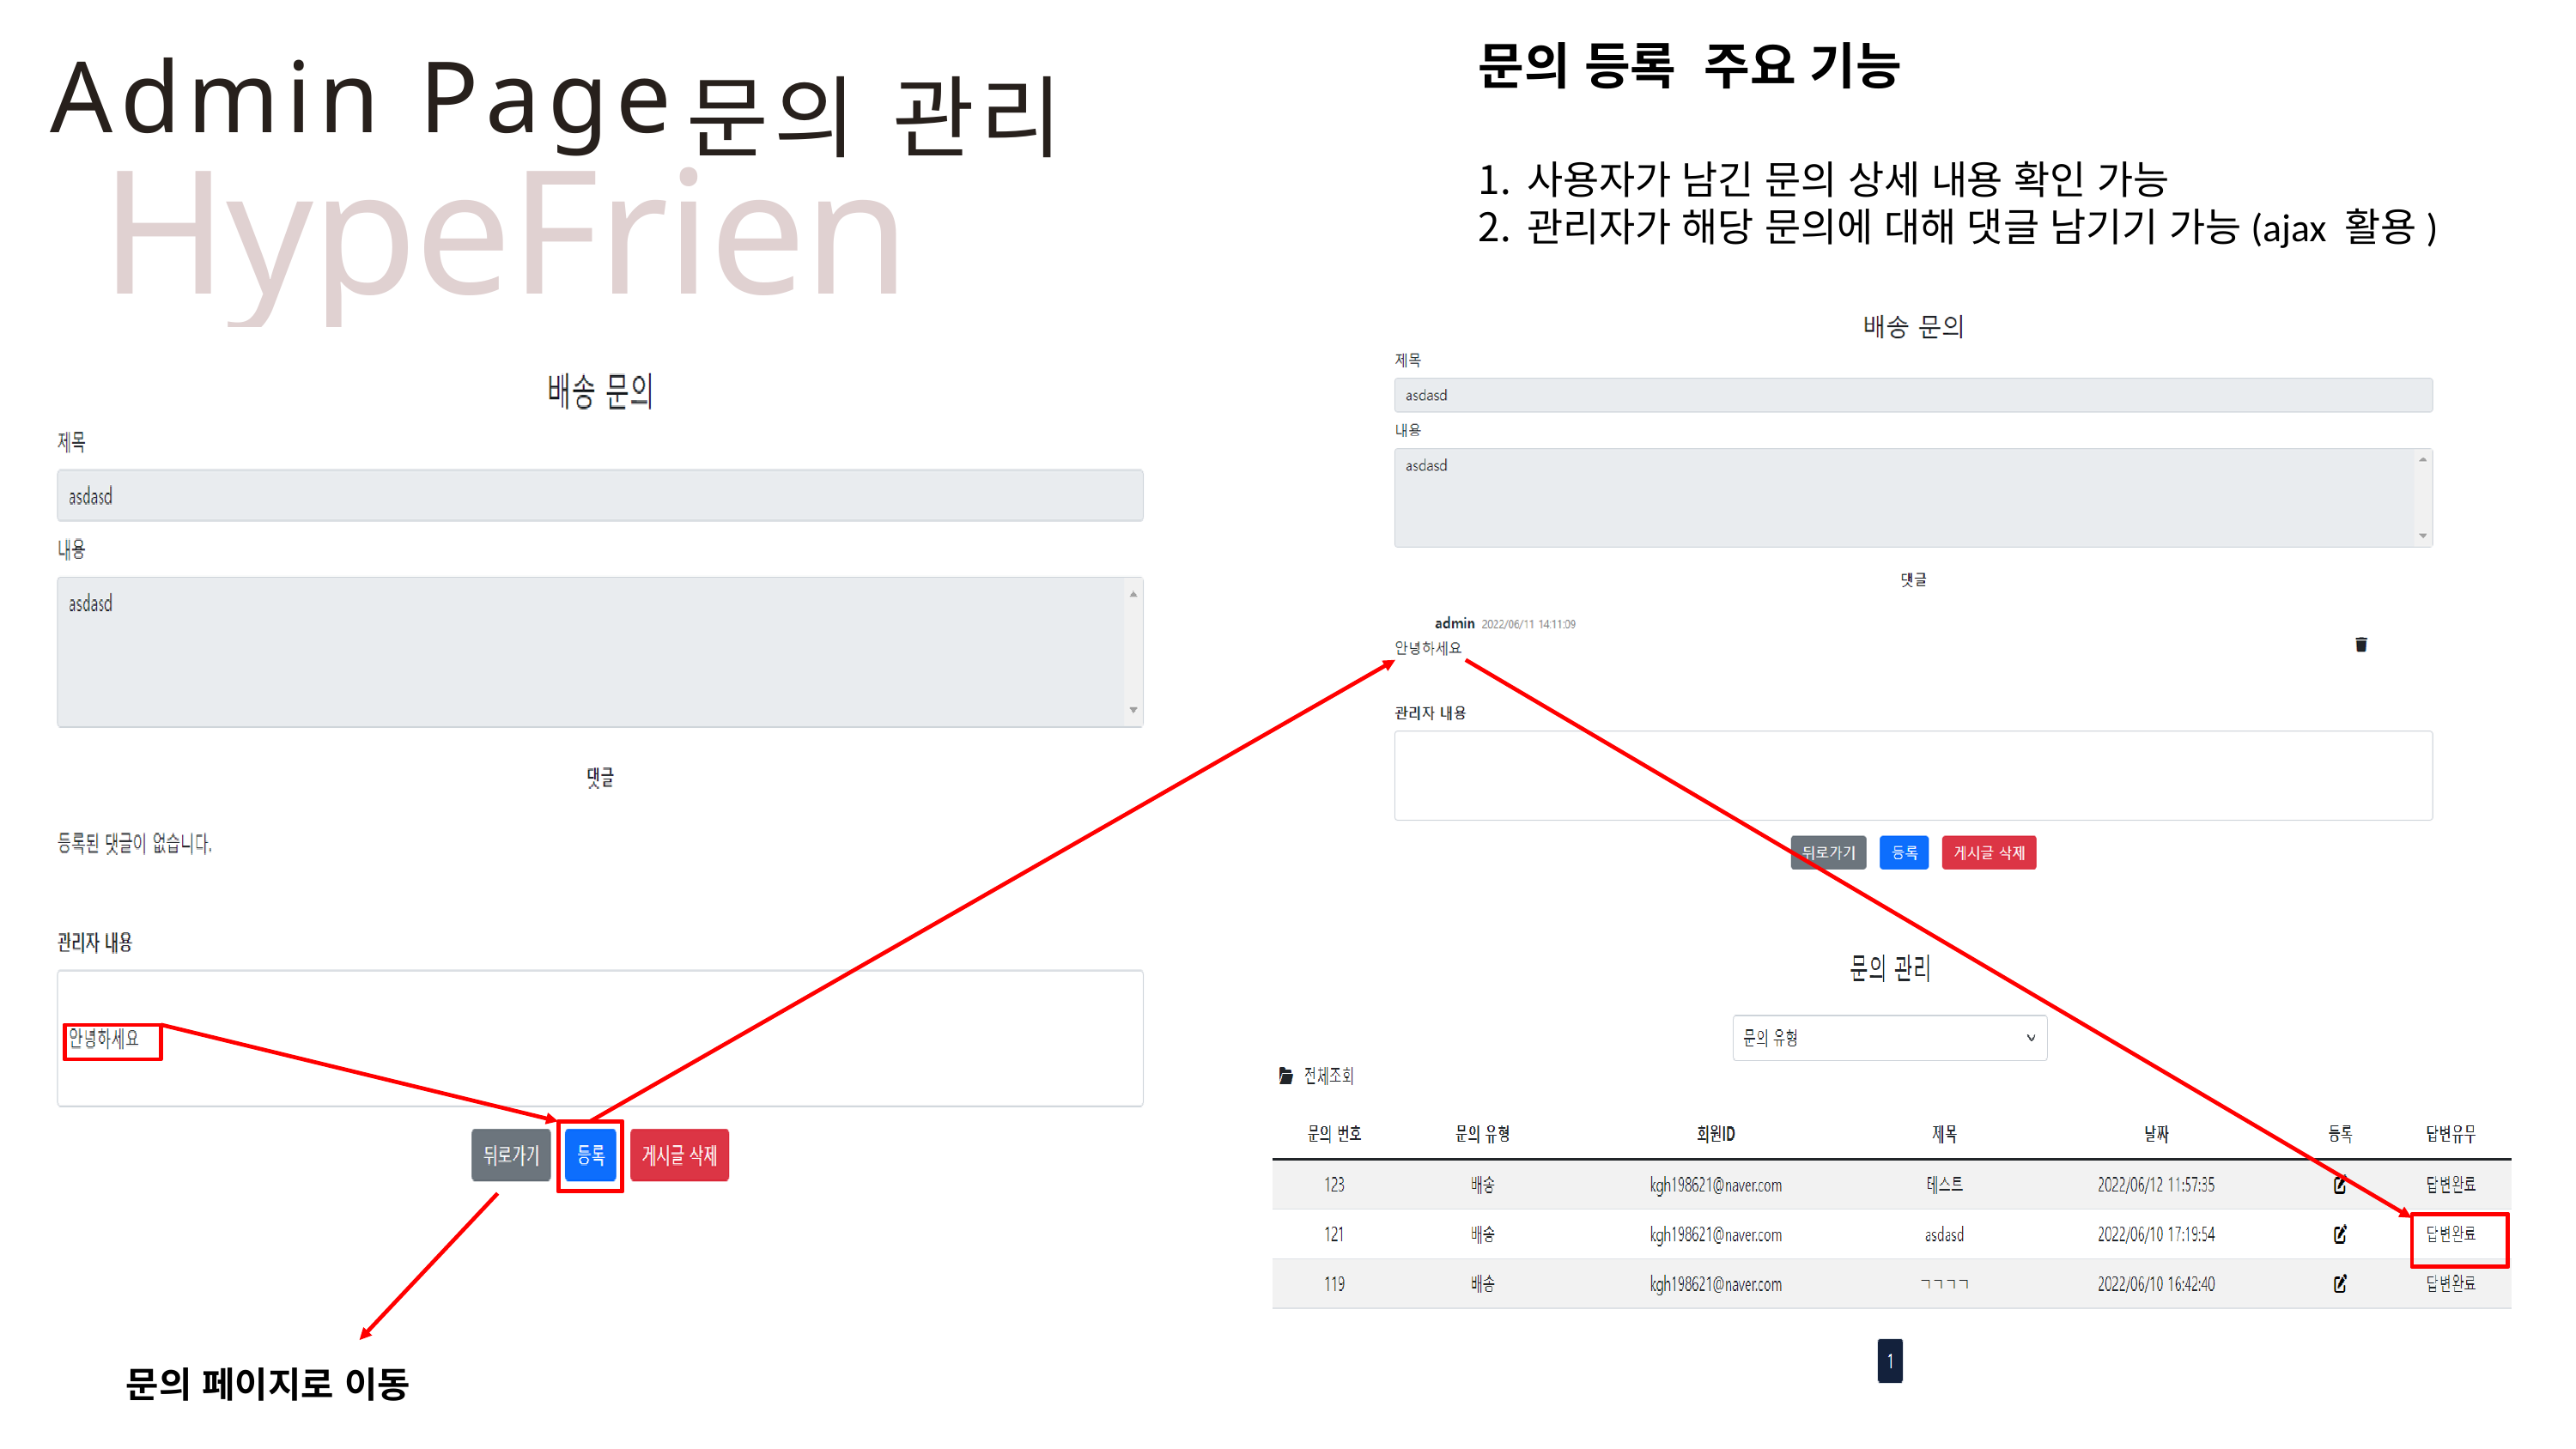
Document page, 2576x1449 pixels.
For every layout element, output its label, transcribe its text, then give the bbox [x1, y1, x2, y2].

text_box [161, 1024, 559, 1122]
picture [39, 326, 1182, 1218]
picture [1273, 908, 2512, 1413]
picture [1377, 301, 2466, 885]
text_box 문의 관리 [674, 54, 1331, 175]
text_box 문의 등록 주요 기능 사용자가 남긴 문의 상세 내용 확인 가능 관리자가 해당 문의에 대해 댓글 남기기 가능(ajax 활용) [1465, 27, 2468, 256]
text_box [590, 659, 1396, 1122]
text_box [359, 1192, 498, 1341]
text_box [1465, 659, 2412, 1219]
text_box 문의 페이지로 이동 [112, 1355, 729, 1412]
text_box Admin Page [38, 27, 1122, 160]
text_box HypeFriend [88, 160, 976, 325]
